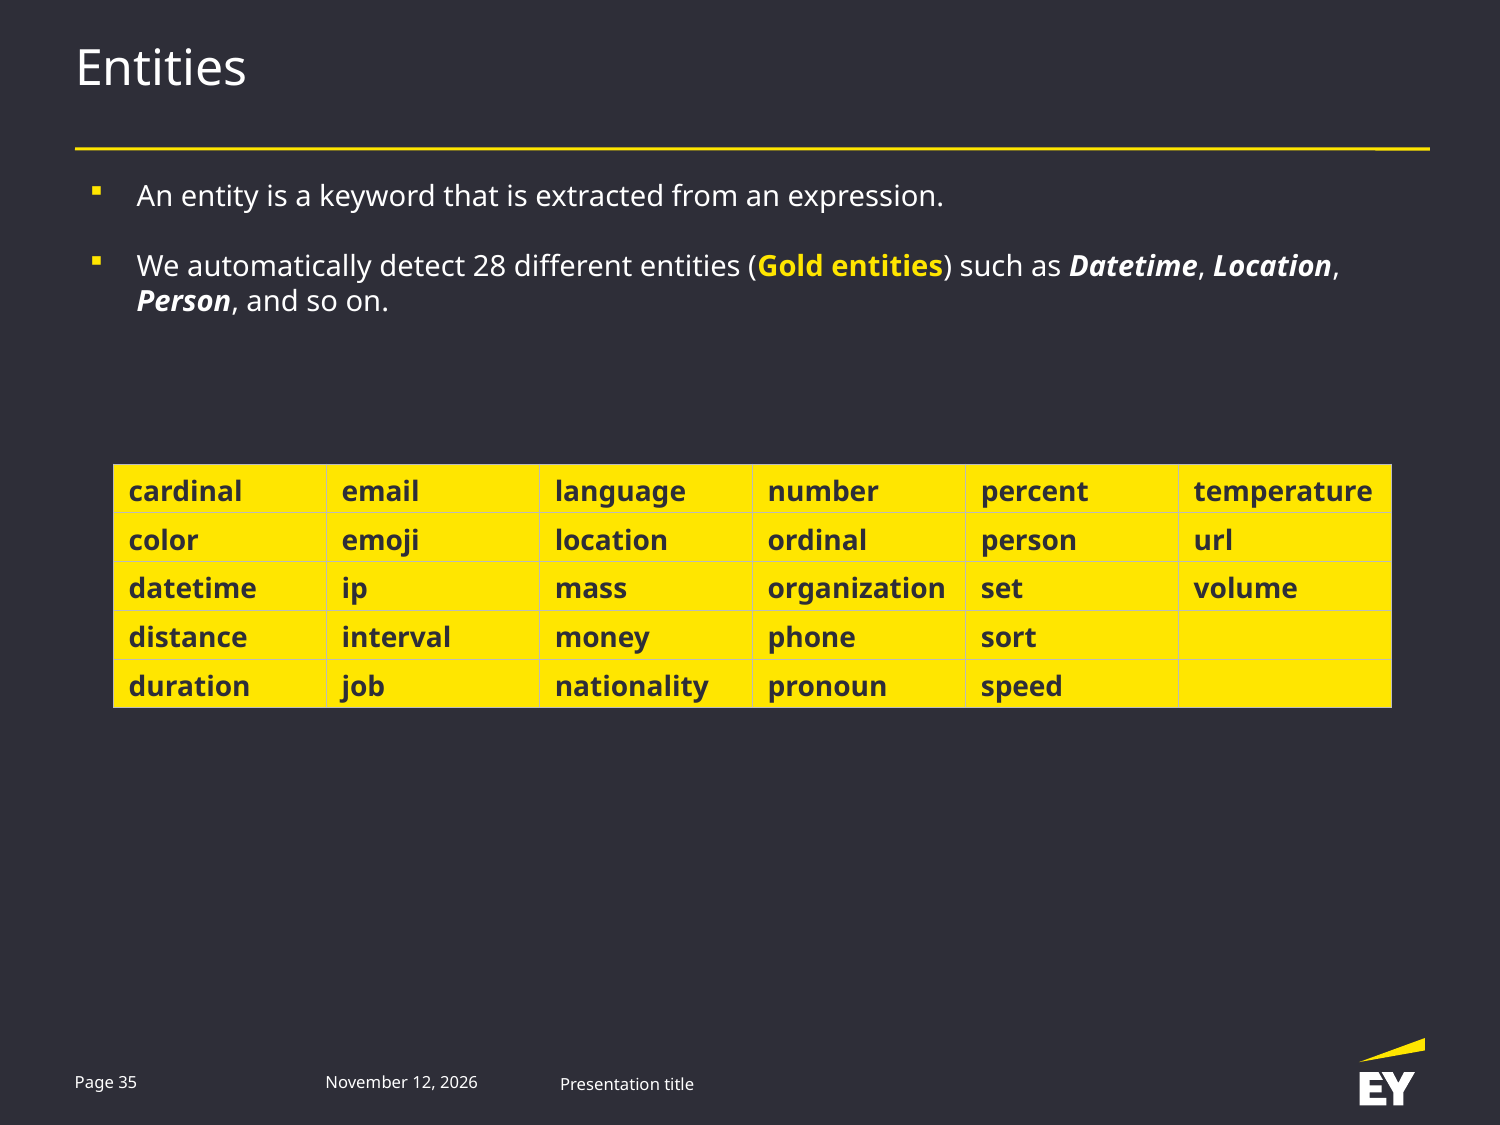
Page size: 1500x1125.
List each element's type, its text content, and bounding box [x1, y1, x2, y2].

text_box An entity is a keyword that is extracted from an expression. We automatically detect 28 different entities (Gold entities) such as Datetime, Location, Person, and so on. [74, 170, 1431, 605]
table_header cardinal [114, 465, 326, 512]
table_cell color [114, 513, 326, 561]
table_cell organization [753, 562, 965, 610]
table_cell phone [753, 611, 965, 659]
table_cell datetime [114, 562, 326, 610]
table_cell duration [114, 660, 326, 707]
table_cell [1179, 660, 1391, 707]
table_cell mass [540, 562, 752, 610]
table_cell interval [327, 611, 539, 659]
table_cell job [327, 660, 539, 707]
table_header percent [966, 465, 1178, 512]
table_cell volume [1179, 562, 1391, 610]
table_cell ip [327, 562, 539, 610]
table_header language [540, 465, 752, 512]
table_cell url [1179, 513, 1391, 561]
table_cell pronoun [753, 660, 965, 707]
table_cell distance [114, 611, 326, 659]
title Entities [75, 44, 1425, 142]
table_header email [327, 465, 539, 512]
table_cell [1179, 611, 1391, 659]
table_cell sort [966, 611, 1178, 659]
table_header temperature [1179, 465, 1391, 512]
table_cell person [966, 513, 1178, 561]
table_cell emoji [327, 513, 539, 561]
table_cell nationality [540, 660, 752, 707]
table_cell set [966, 562, 1178, 610]
table_cell money [540, 611, 752, 659]
table_cell ordinal [753, 513, 965, 561]
table_cell speed [966, 660, 1178, 707]
table_cell location [540, 513, 752, 561]
table_header number [753, 465, 965, 512]
